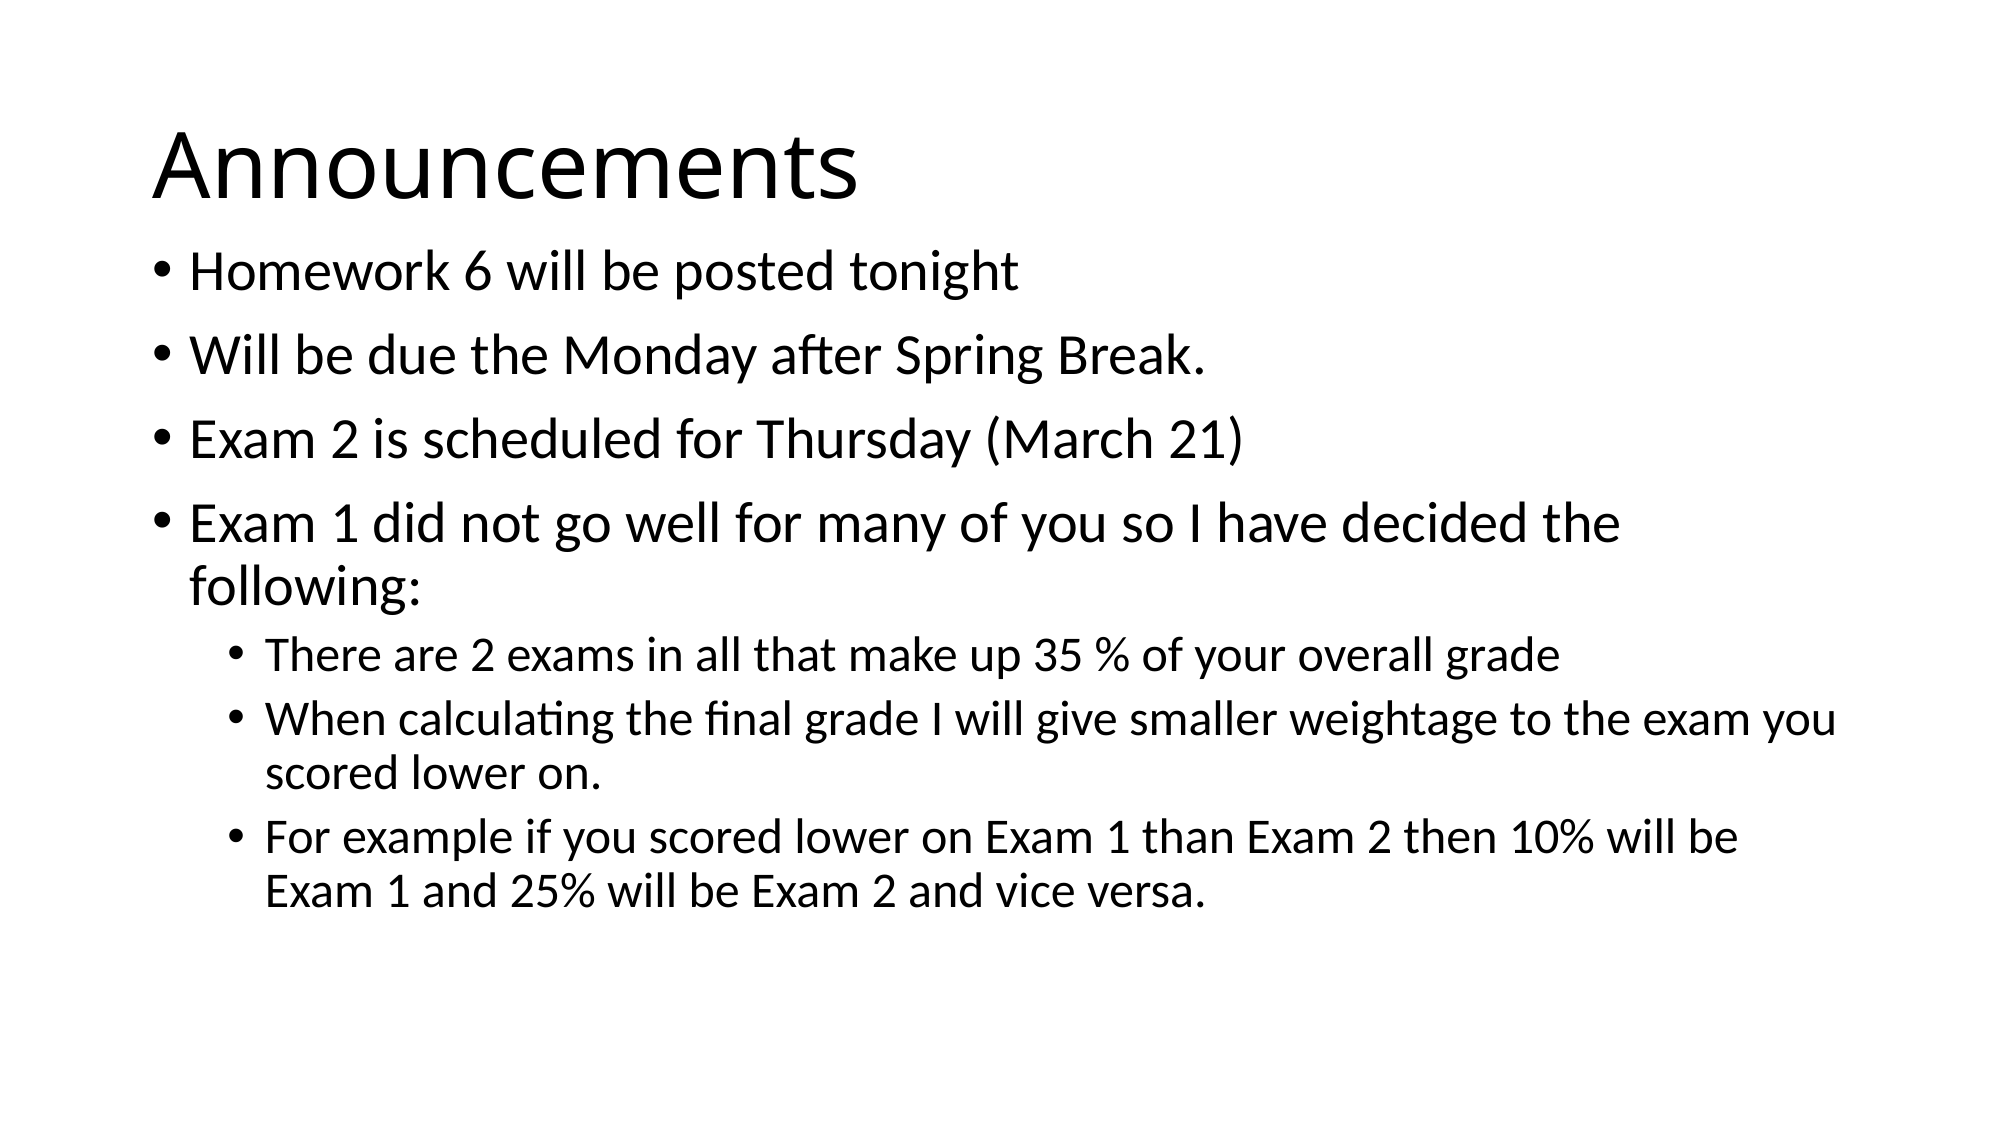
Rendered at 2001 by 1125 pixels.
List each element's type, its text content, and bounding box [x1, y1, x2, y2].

list Homework 6 will be posted tonight Will be due the Monday after Spring Break. Exam 2 is scheduled for Thursday (March 21) Exam 1 did not go well for many of you so I have decided the following: There are 2 exams in all that make up 35 % of your overall grade When calculating the final grade I will give smaller weightage to the exam you scored lower on. For example if you scored lower on Exam 1 than Exam 2 then 10% will be Exam 1 and 25% will be Exam 2 and vice versa. [137, 232, 1863, 1014]
title Announcements [137, 59, 1863, 232]
